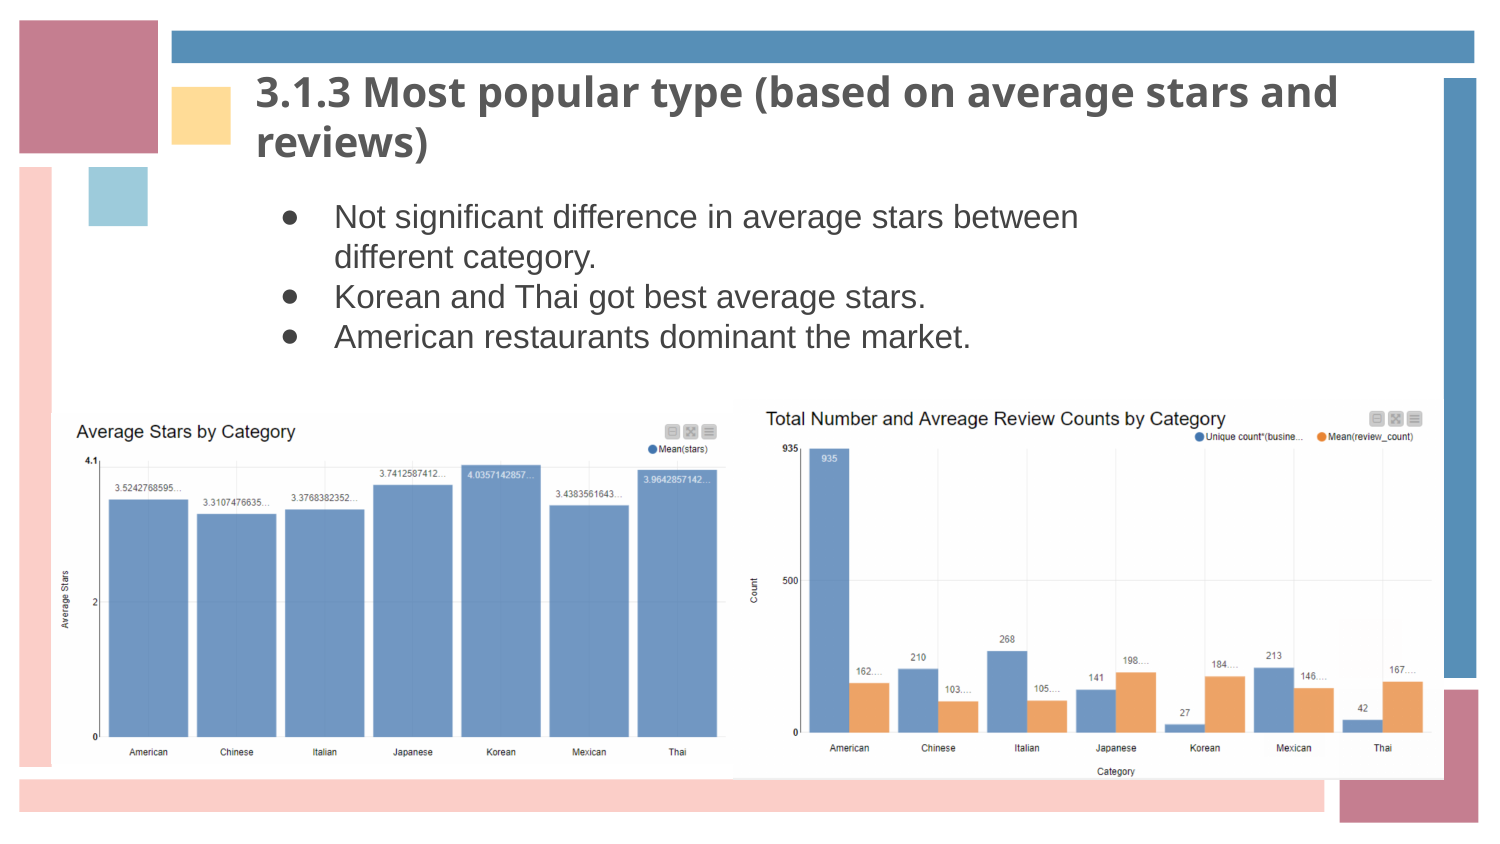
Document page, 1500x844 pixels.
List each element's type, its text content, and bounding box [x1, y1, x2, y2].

text_box [171, 86, 231, 145]
text_box [1339, 689, 1479, 823]
text_box [19, 20, 158, 154]
text_box [171, 30, 1475, 64]
text_box Not significant difference in average stars between different category. Korean and Thai got best average stars. American restaurants dominant the market. [244, 180, 1171, 371]
text_box [1443, 78, 1477, 678]
text_box [19, 167, 52, 767]
text_box [88, 167, 148, 227]
title 3.1.3 Most popular type (based on average stars and reviews) [244, 78, 1428, 154]
text_box [19, 779, 1325, 812]
picture [51, 399, 1445, 780]
